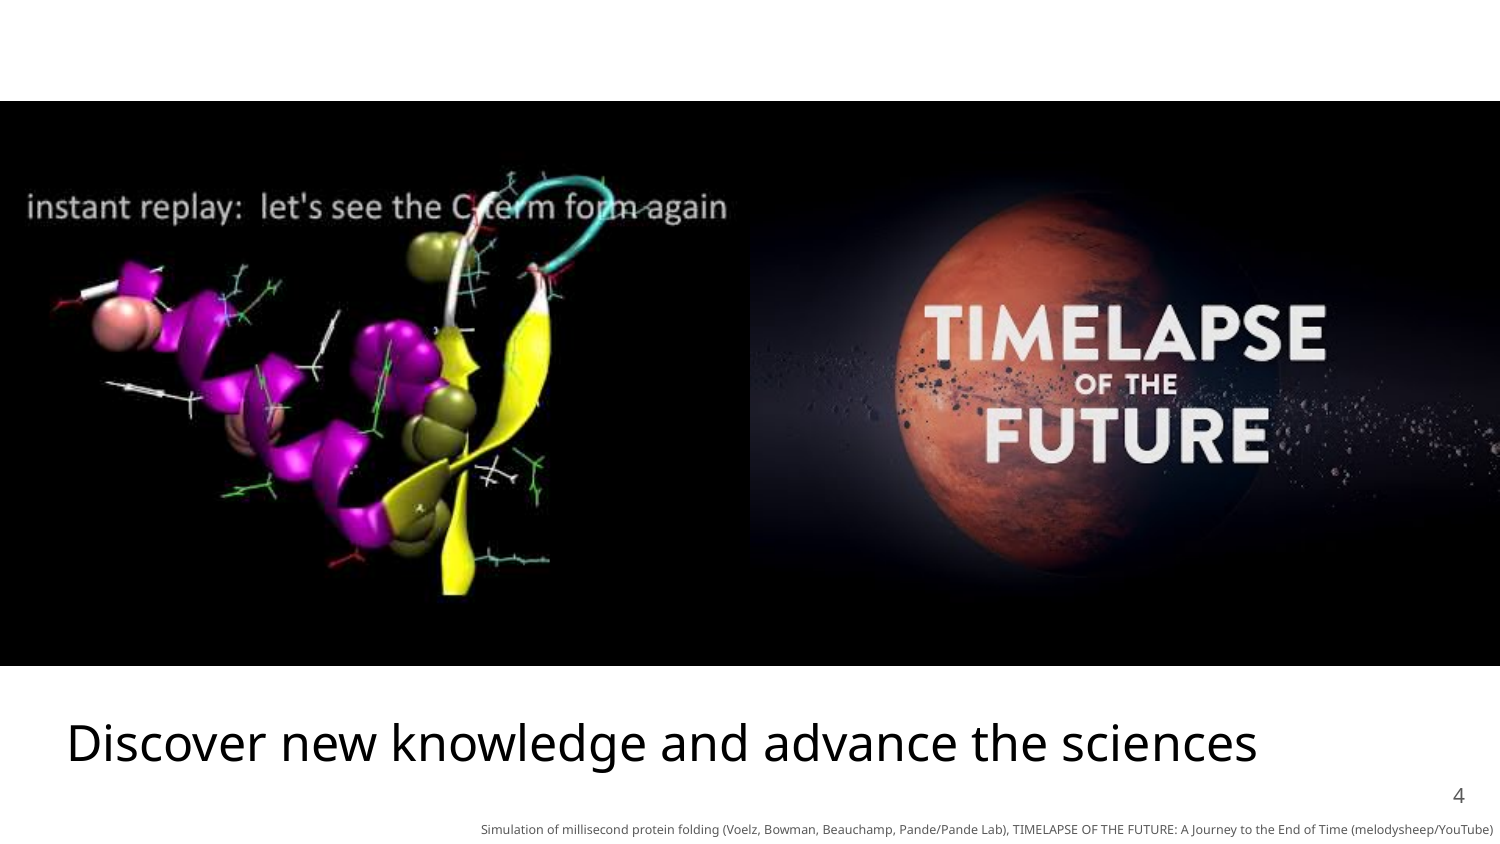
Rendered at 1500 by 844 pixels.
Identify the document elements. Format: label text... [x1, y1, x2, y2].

title Discover new knowledge and advance the sciences [51, 696, 1449, 791]
slide_number ‹#› [1389, 764, 1480, 830]
picture [0, 101, 1500, 666]
text_box Simulation of millisecond protein folding (Voelz, Bowman, Beauchamp, Pande/Pande Lab), TIMELAPSE OF THE FUTURE: A Journey to the End of Time (melodysheep/YouTube) [0, 815, 1500, 844]
